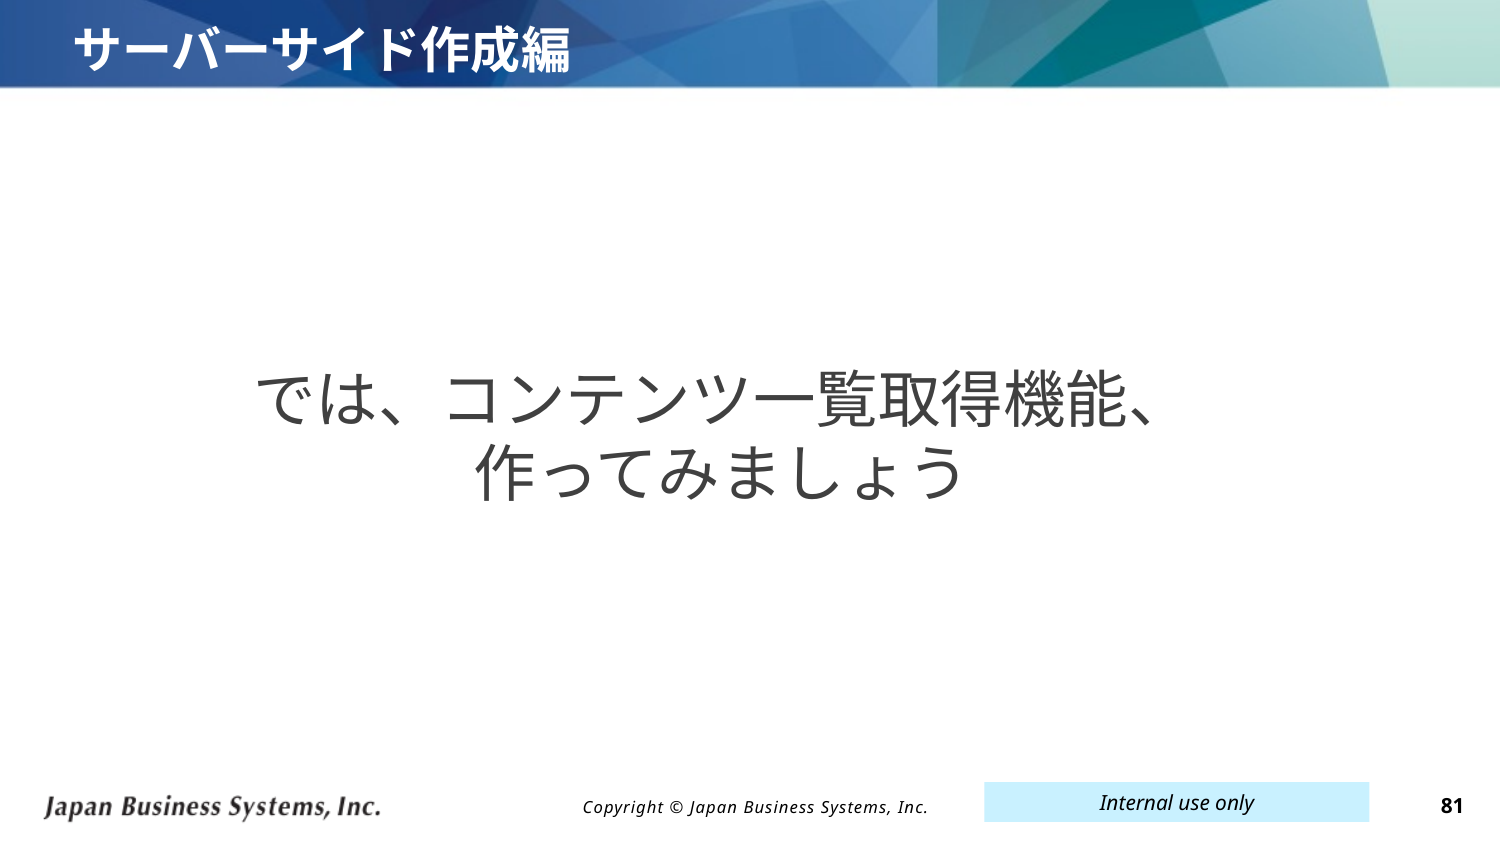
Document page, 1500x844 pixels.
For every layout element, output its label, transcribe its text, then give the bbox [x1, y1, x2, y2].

picture [0, 0, 1500, 844]
title サーバーサイド作成編 [57, 10, 1441, 79]
text_box では、コンテンツ一覧取得機能、 作ってみましょう [229, 352, 1215, 542]
